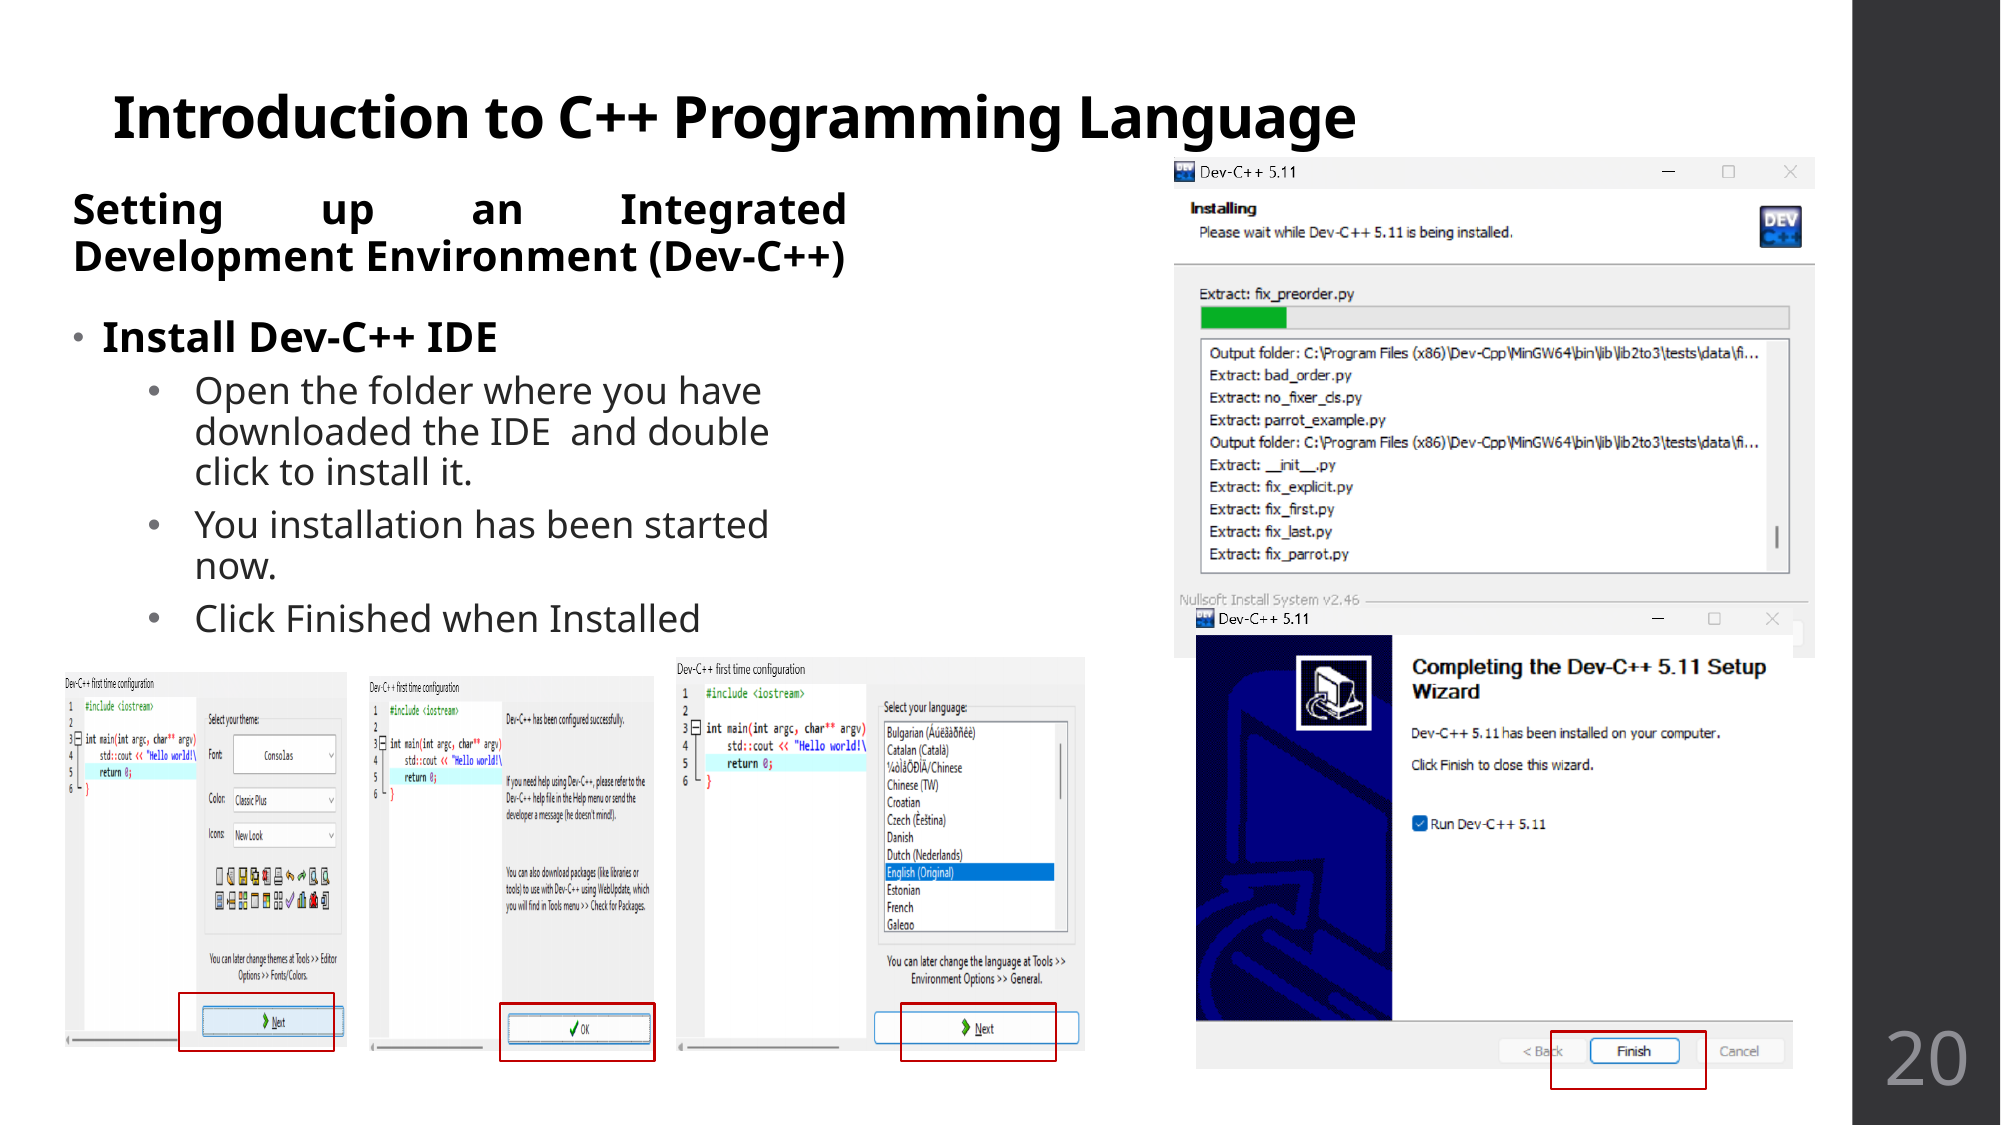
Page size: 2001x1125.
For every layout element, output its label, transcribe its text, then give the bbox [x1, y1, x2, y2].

picture [1174, 157, 1816, 1069]
picture [65, 672, 348, 1048]
text_box [1550, 1078, 1707, 1090]
list Setting up an Integrated Development Environment (Dev-C++) Install Dev-C++ IDE Open the folder where you have downloaded the IDE and double click to install it. You installation has been started now. Click Finished when Installed [57, 178, 864, 658]
title Introduction to C++ Programming Language [98, 56, 1739, 159]
picture [368, 676, 655, 1052]
slide_number 20 [1852, 1012, 2000, 1110]
picture [675, 657, 1086, 1052]
